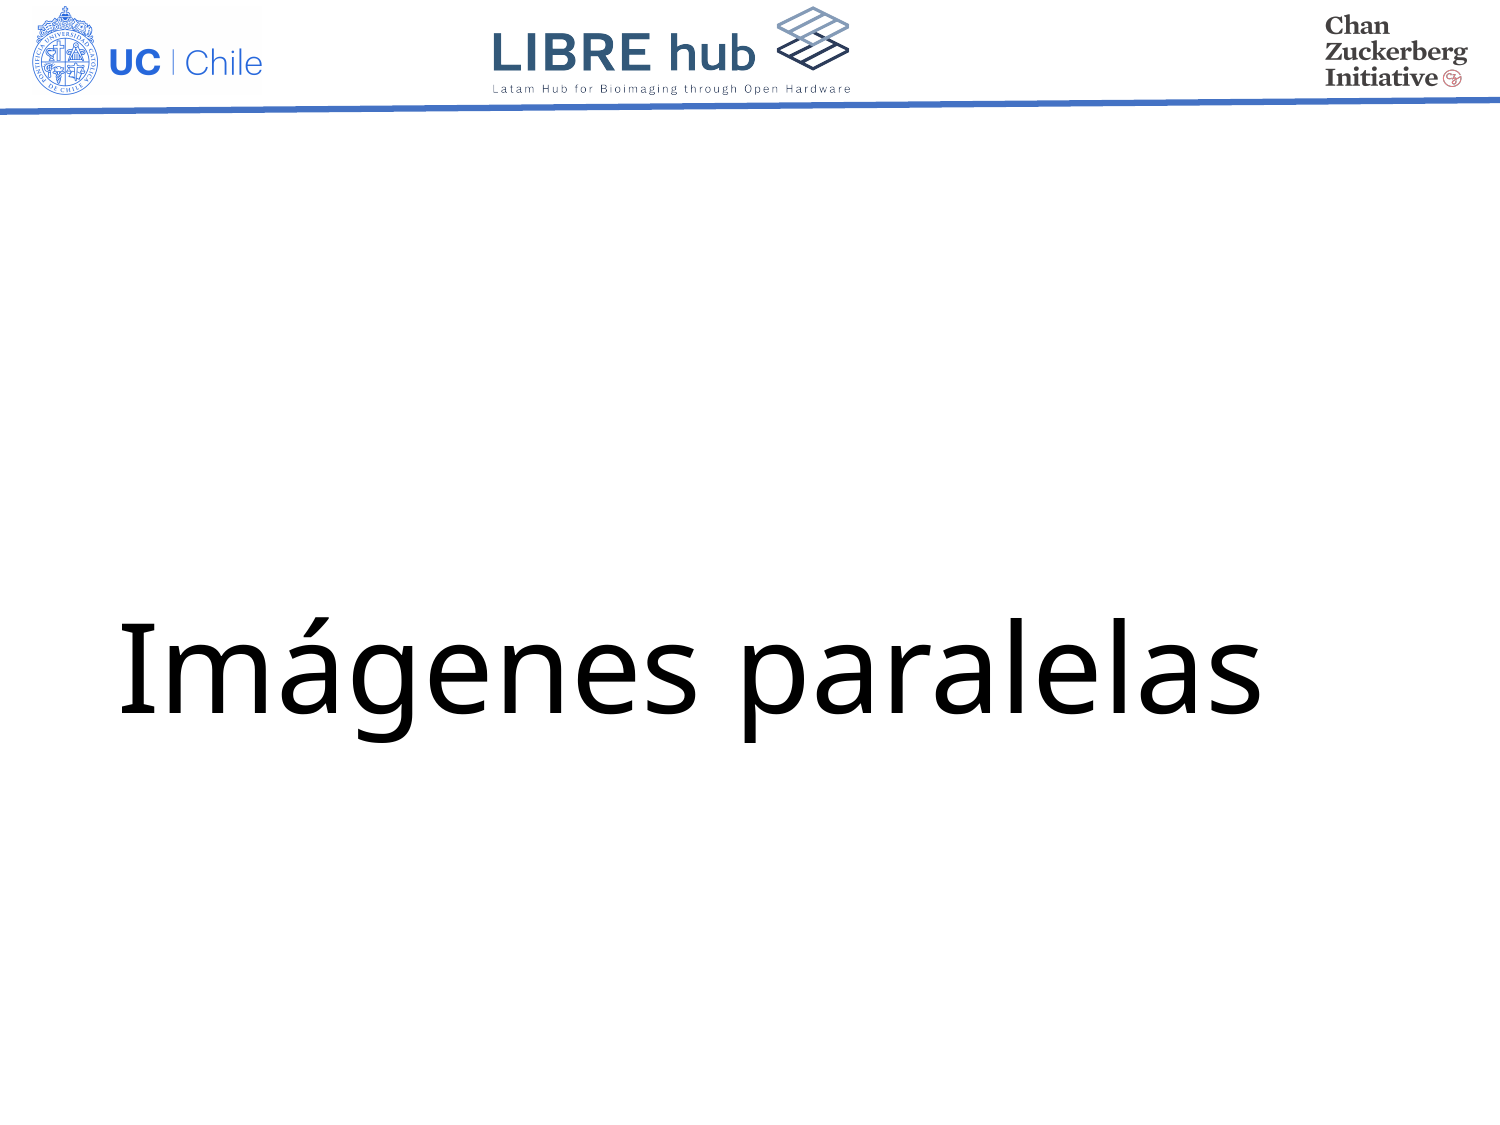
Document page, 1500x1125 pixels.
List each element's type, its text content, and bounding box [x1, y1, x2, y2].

picture [1320, 6, 1475, 96]
picture [493, 6, 850, 96]
title Imágenes paralelas [102, 280, 1397, 749]
picture [32, 6, 262, 95]
